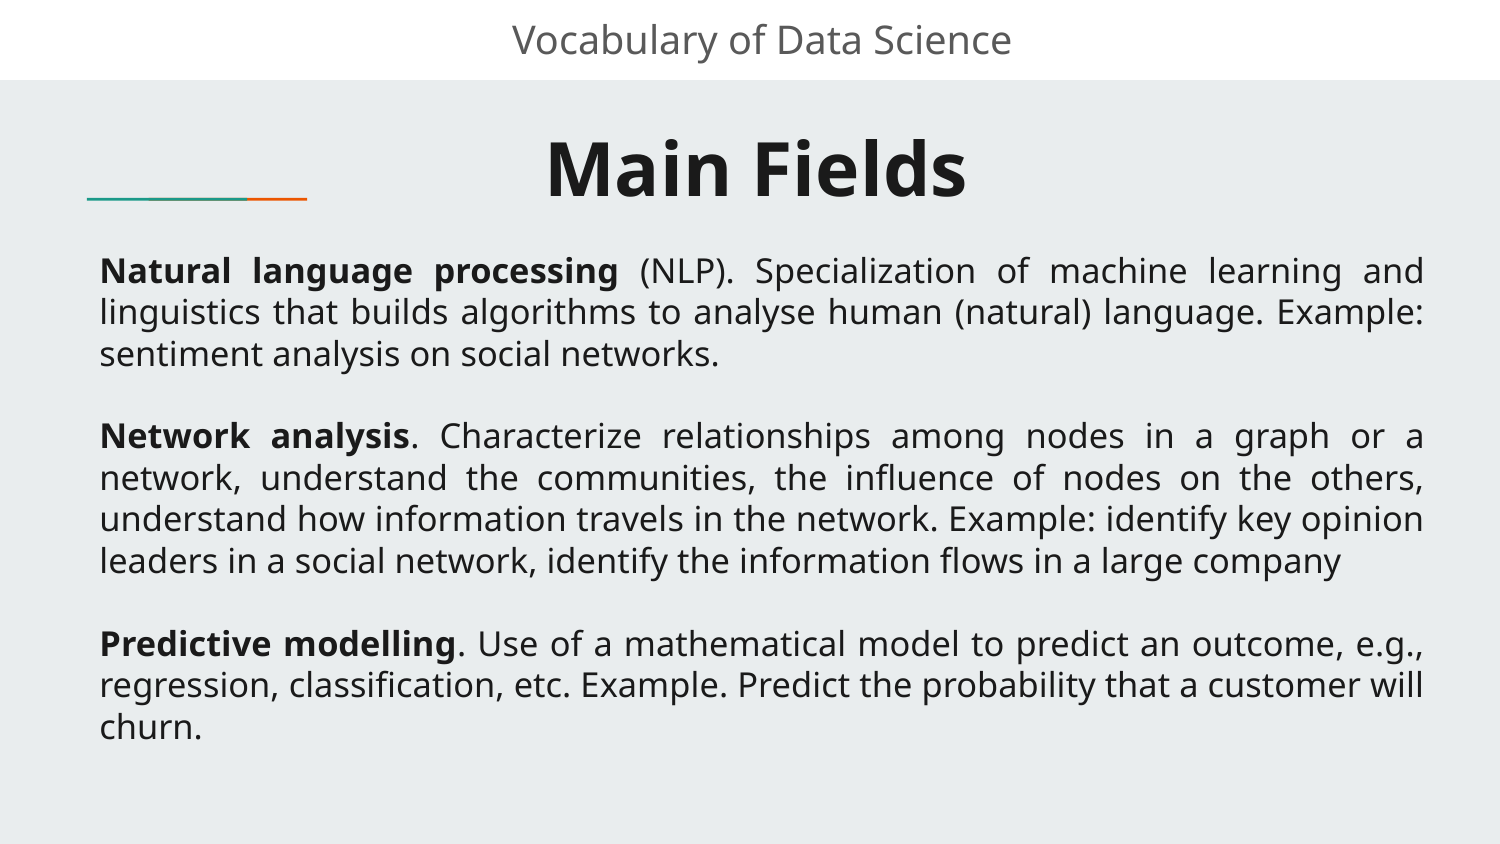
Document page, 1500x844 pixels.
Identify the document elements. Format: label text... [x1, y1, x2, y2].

subtitle Vocabulary of Data Science [253, 0, 1272, 81]
title Main Fields [529, 106, 996, 233]
text_box Natural language processing (NLP). Specialization of machine learning and linguistics that builds algorithms to analyse human (natural) language. Example: sentiment analysis on social networks. Network analysis. Characterize relationships among nodes in a graph or a network, understand the communities, the influence of nodes on the others, understand how information travels in the network. Example: identify key opinion leaders in a social network, identify the information flows in a large company Predictive modelling. Use of a mathematical model to predict an outcome, e.g., regression, classification, etc. Example. Predict the probability that a customer will churn. [84, 233, 1441, 808]
